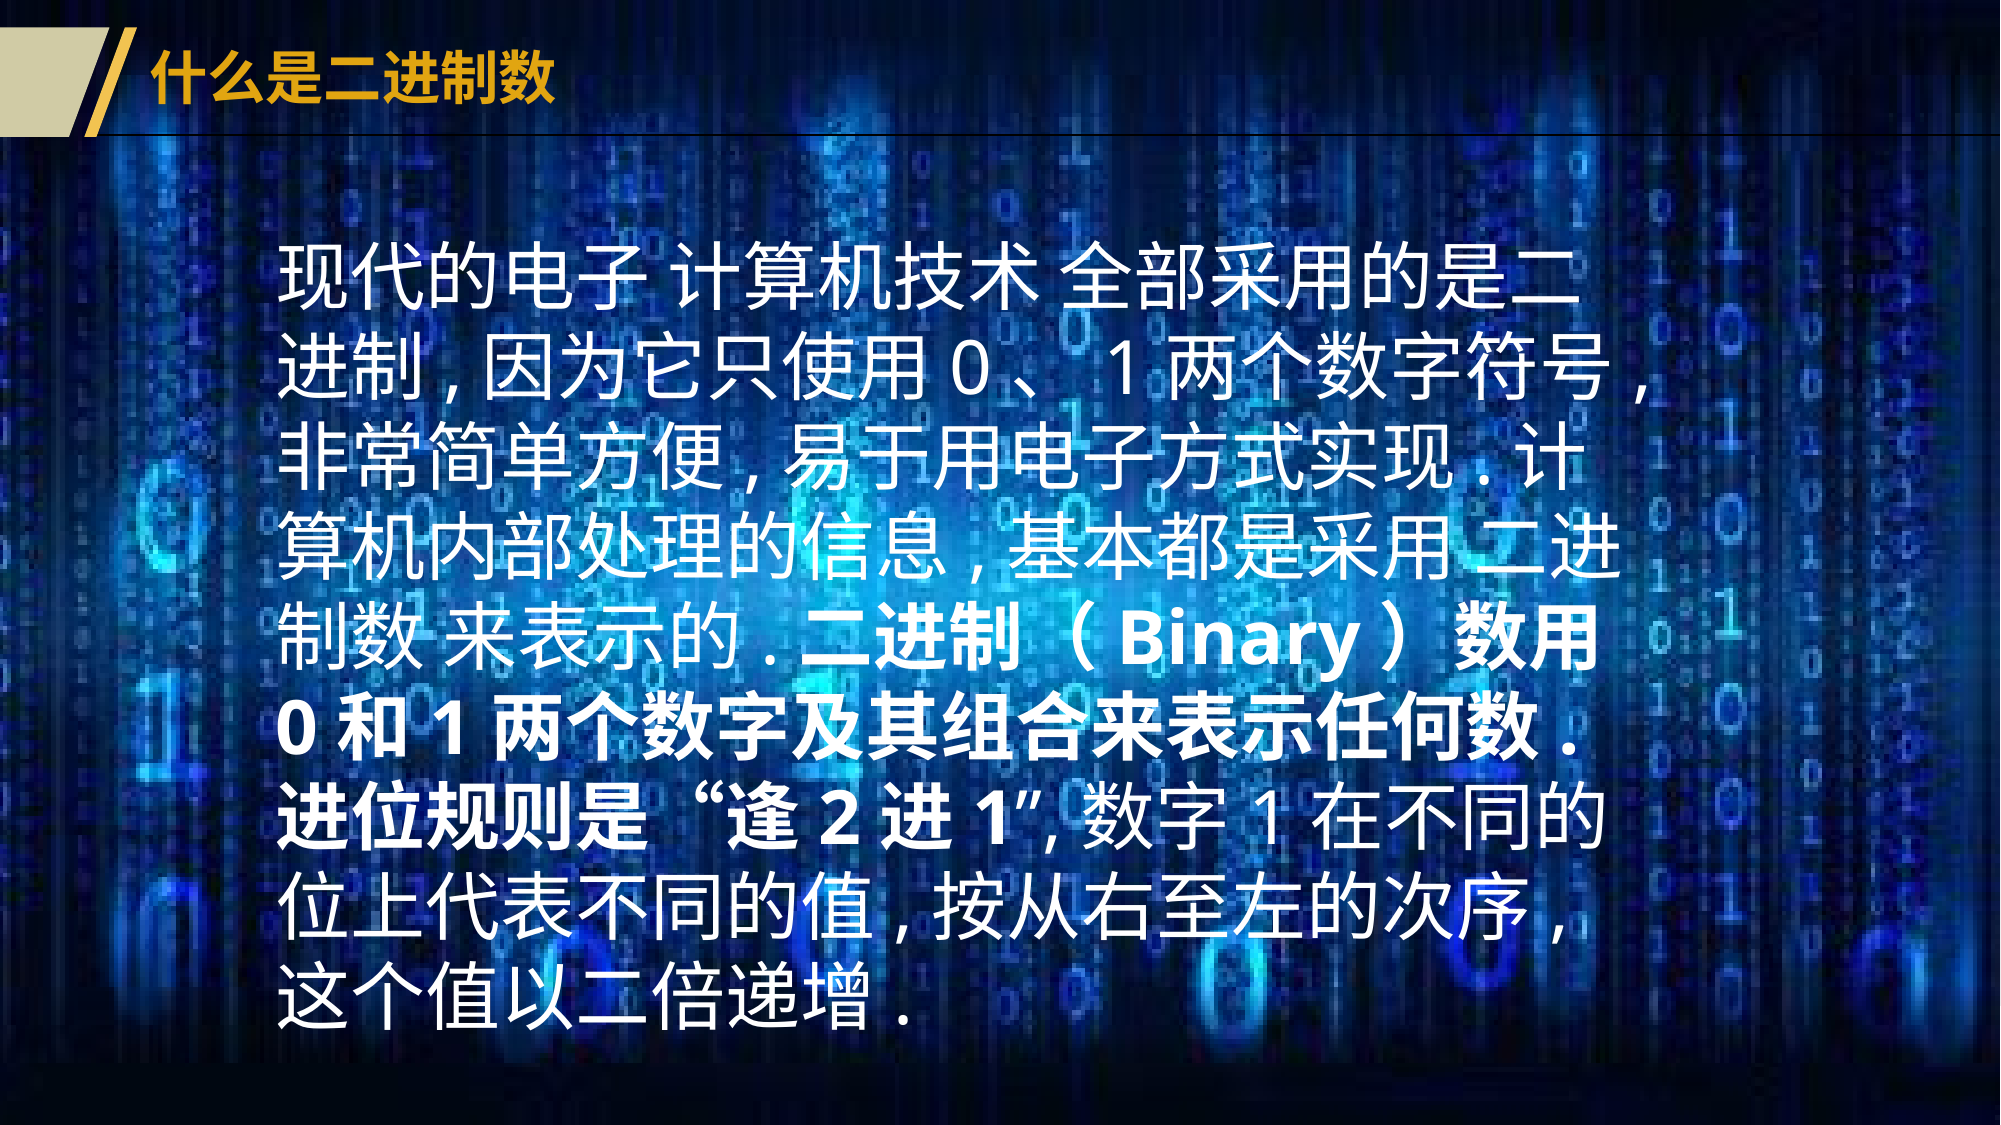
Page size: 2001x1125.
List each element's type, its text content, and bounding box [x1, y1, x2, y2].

list 什么是二进制数 [134, 41, 1920, 121]
picture [0, 0, 2000, 1125]
text_box 现代的电子 计算机技术 全部采用的是二进制,因为它只使用0、1两个数字符号,非常简单方便,易于用电子方式实现.计算机内部处理的信息,基本都是采用 二进制数 来表示的.二进制（Binary）数用0和1两个数字及其组合来表示任何数.进位规则是“逢2进1”,数字1在不同的位上代表不同的值,按从右至左的次序,这个值以二倍递增. [260, 221, 1672, 1047]
